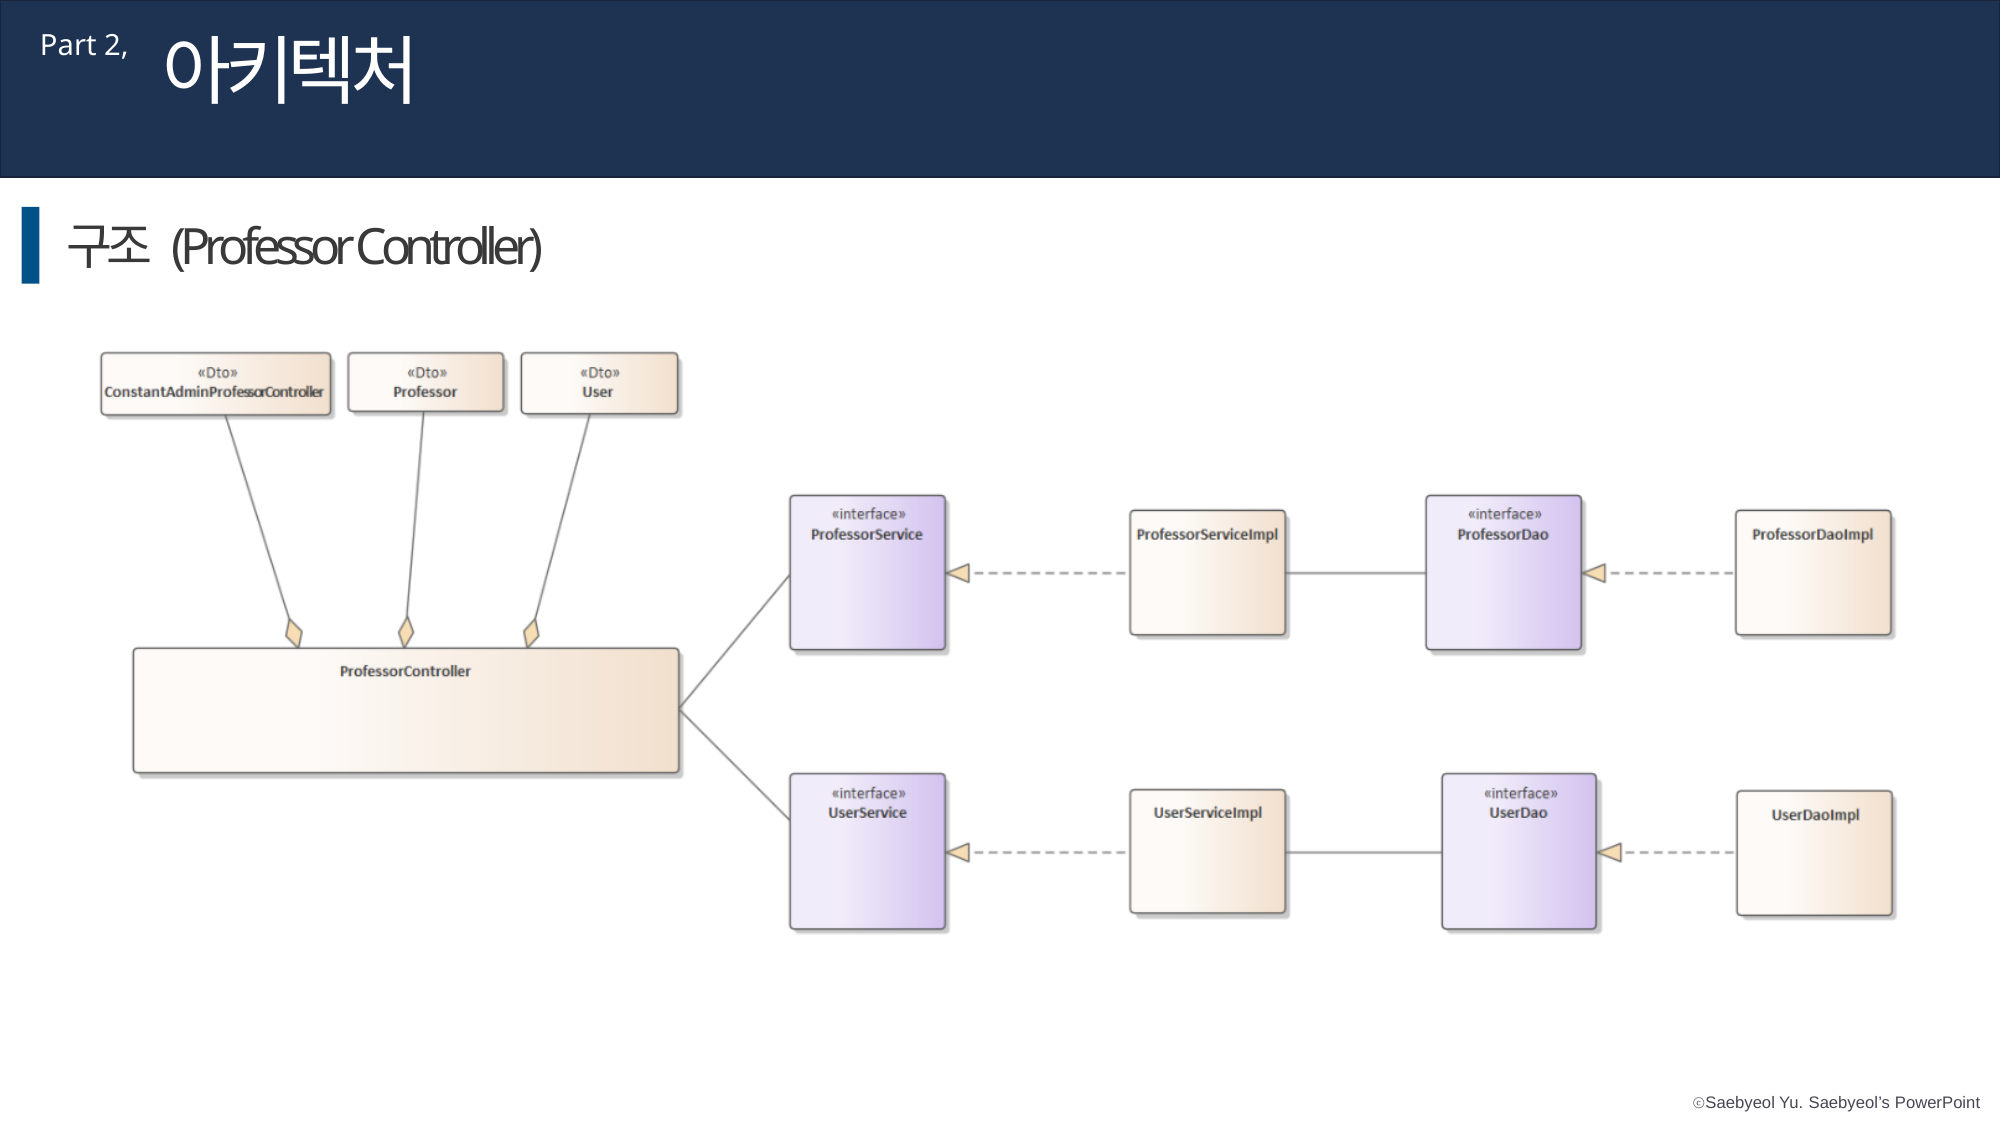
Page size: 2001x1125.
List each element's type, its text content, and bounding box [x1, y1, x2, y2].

text_box 아키텍처 [147, 16, 435, 122]
text_box Part 2, [25, 19, 152, 69]
picture [81, 325, 1919, 952]
text_box [21, 206, 40, 285]
text_box [0, 0, 2000, 178]
text_box 구조 (Professor Controller) [51, 207, 559, 283]
